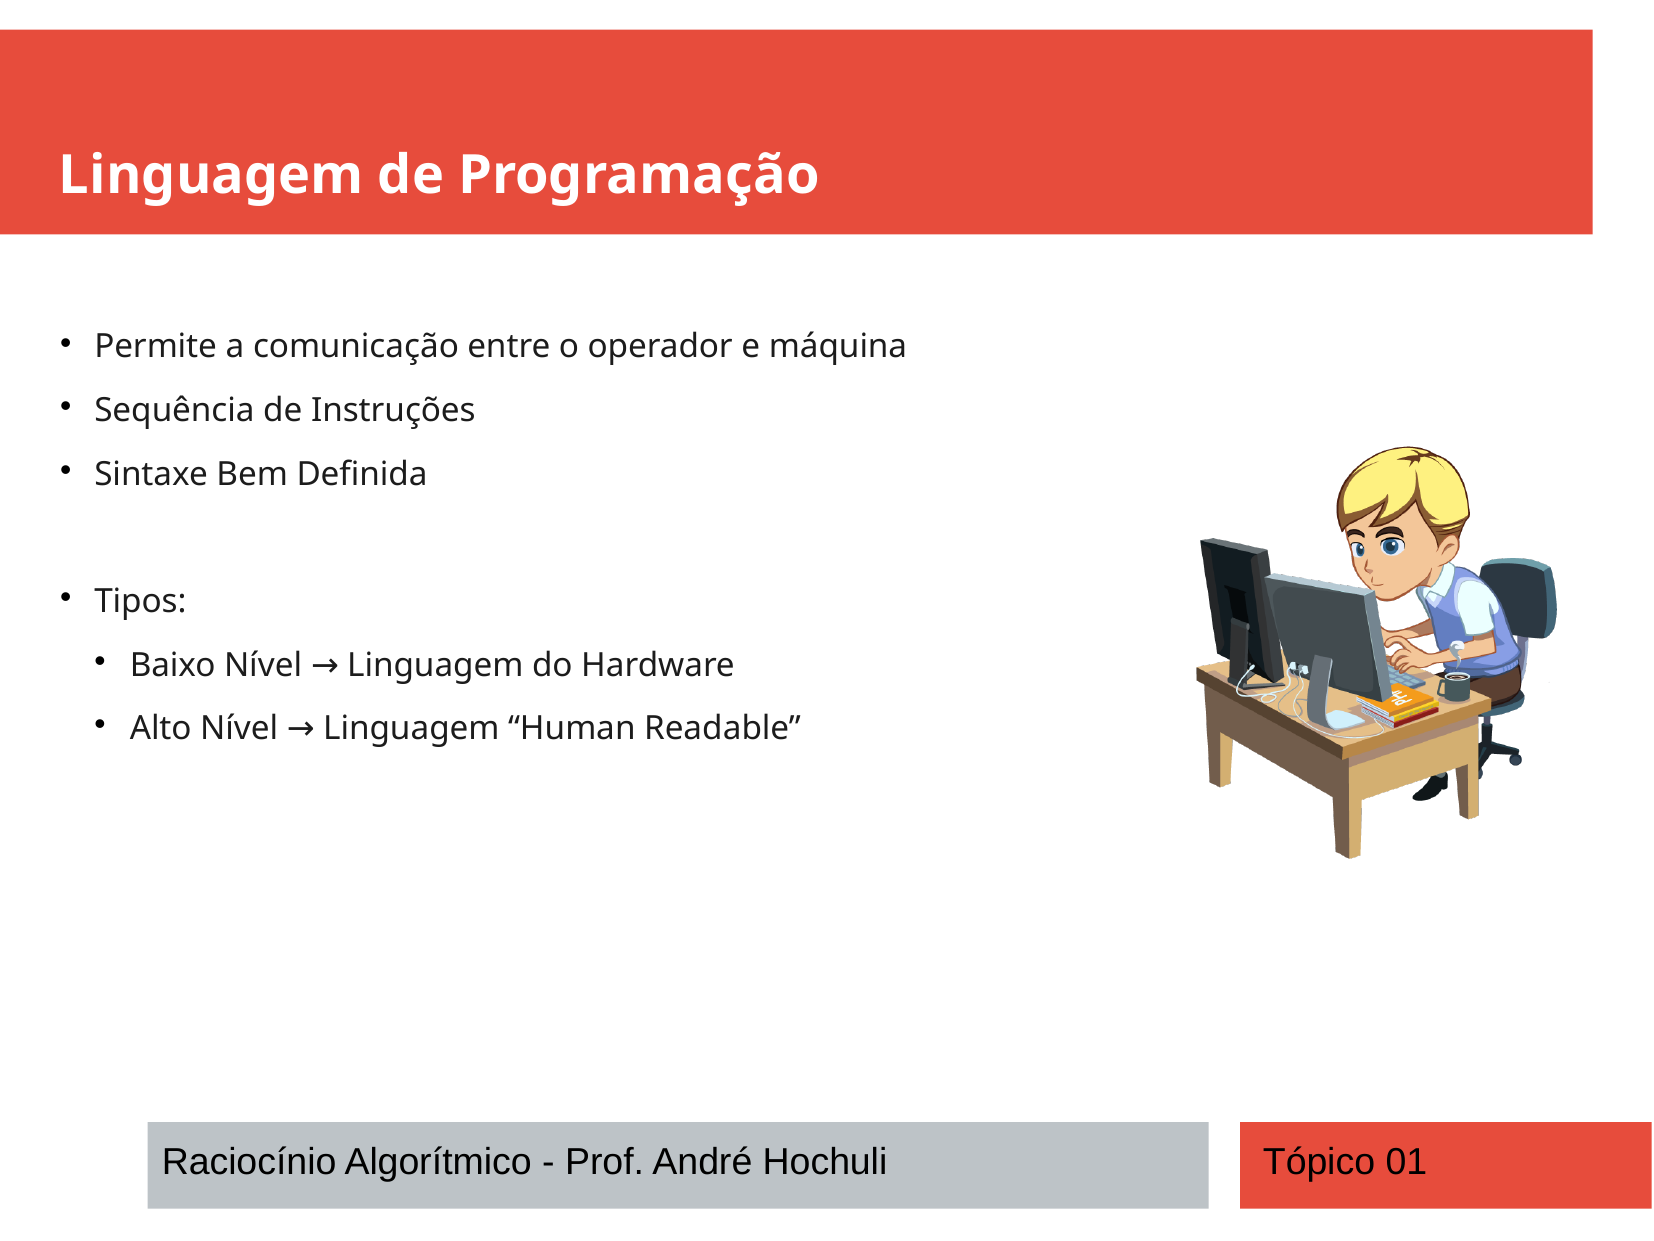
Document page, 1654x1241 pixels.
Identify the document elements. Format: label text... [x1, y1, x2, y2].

text_box Tópico 01 [1248, 1129, 1622, 1188]
text_box Linguagem de Programação [58, 58, 1593, 205]
picture [1192, 424, 1559, 862]
text_box Permite a comunicação entre o operador e máquina Sequência de Instruções Sintaxe Bem Definida Tipos: Baixo Nível → Linguagem do Hardware Alto Nível → Linguagem “Human Readable” [58, 324, 1563, 1091]
text_box Raciocínio Algorítmico - Prof. André Hochuli [147, 1129, 1203, 1188]
